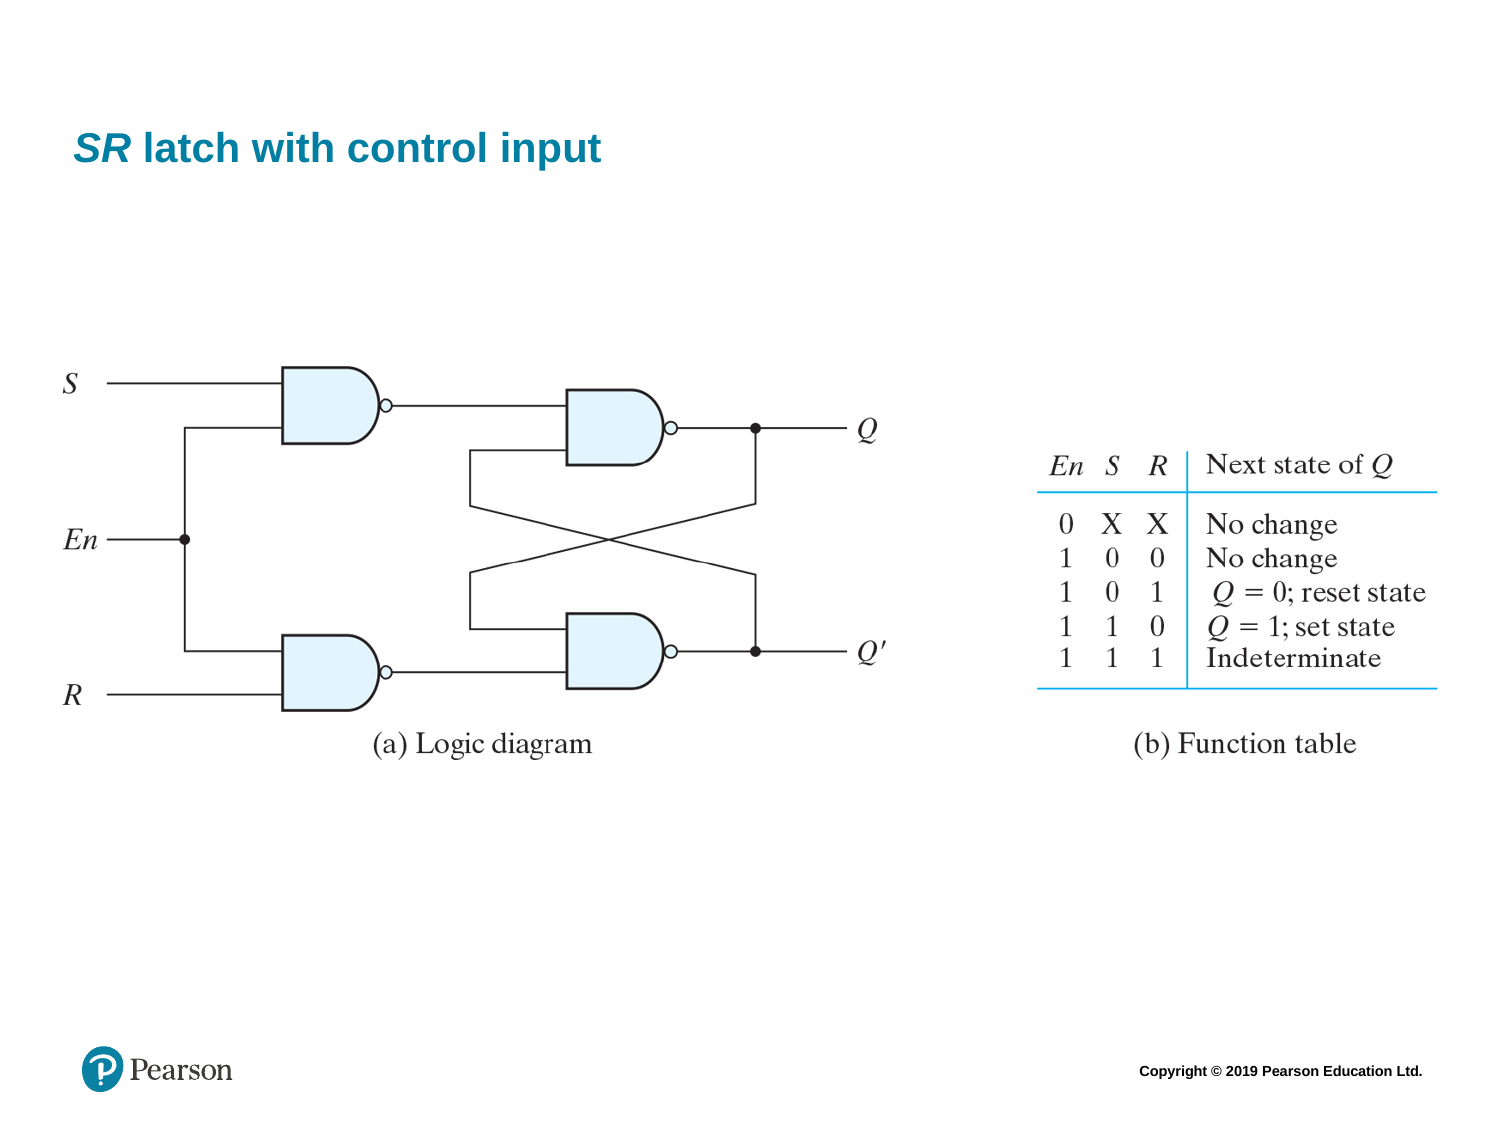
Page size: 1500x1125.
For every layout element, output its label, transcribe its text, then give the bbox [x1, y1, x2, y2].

picture [58, 362, 1442, 763]
title SR latch with control input [73, 70, 1450, 188]
